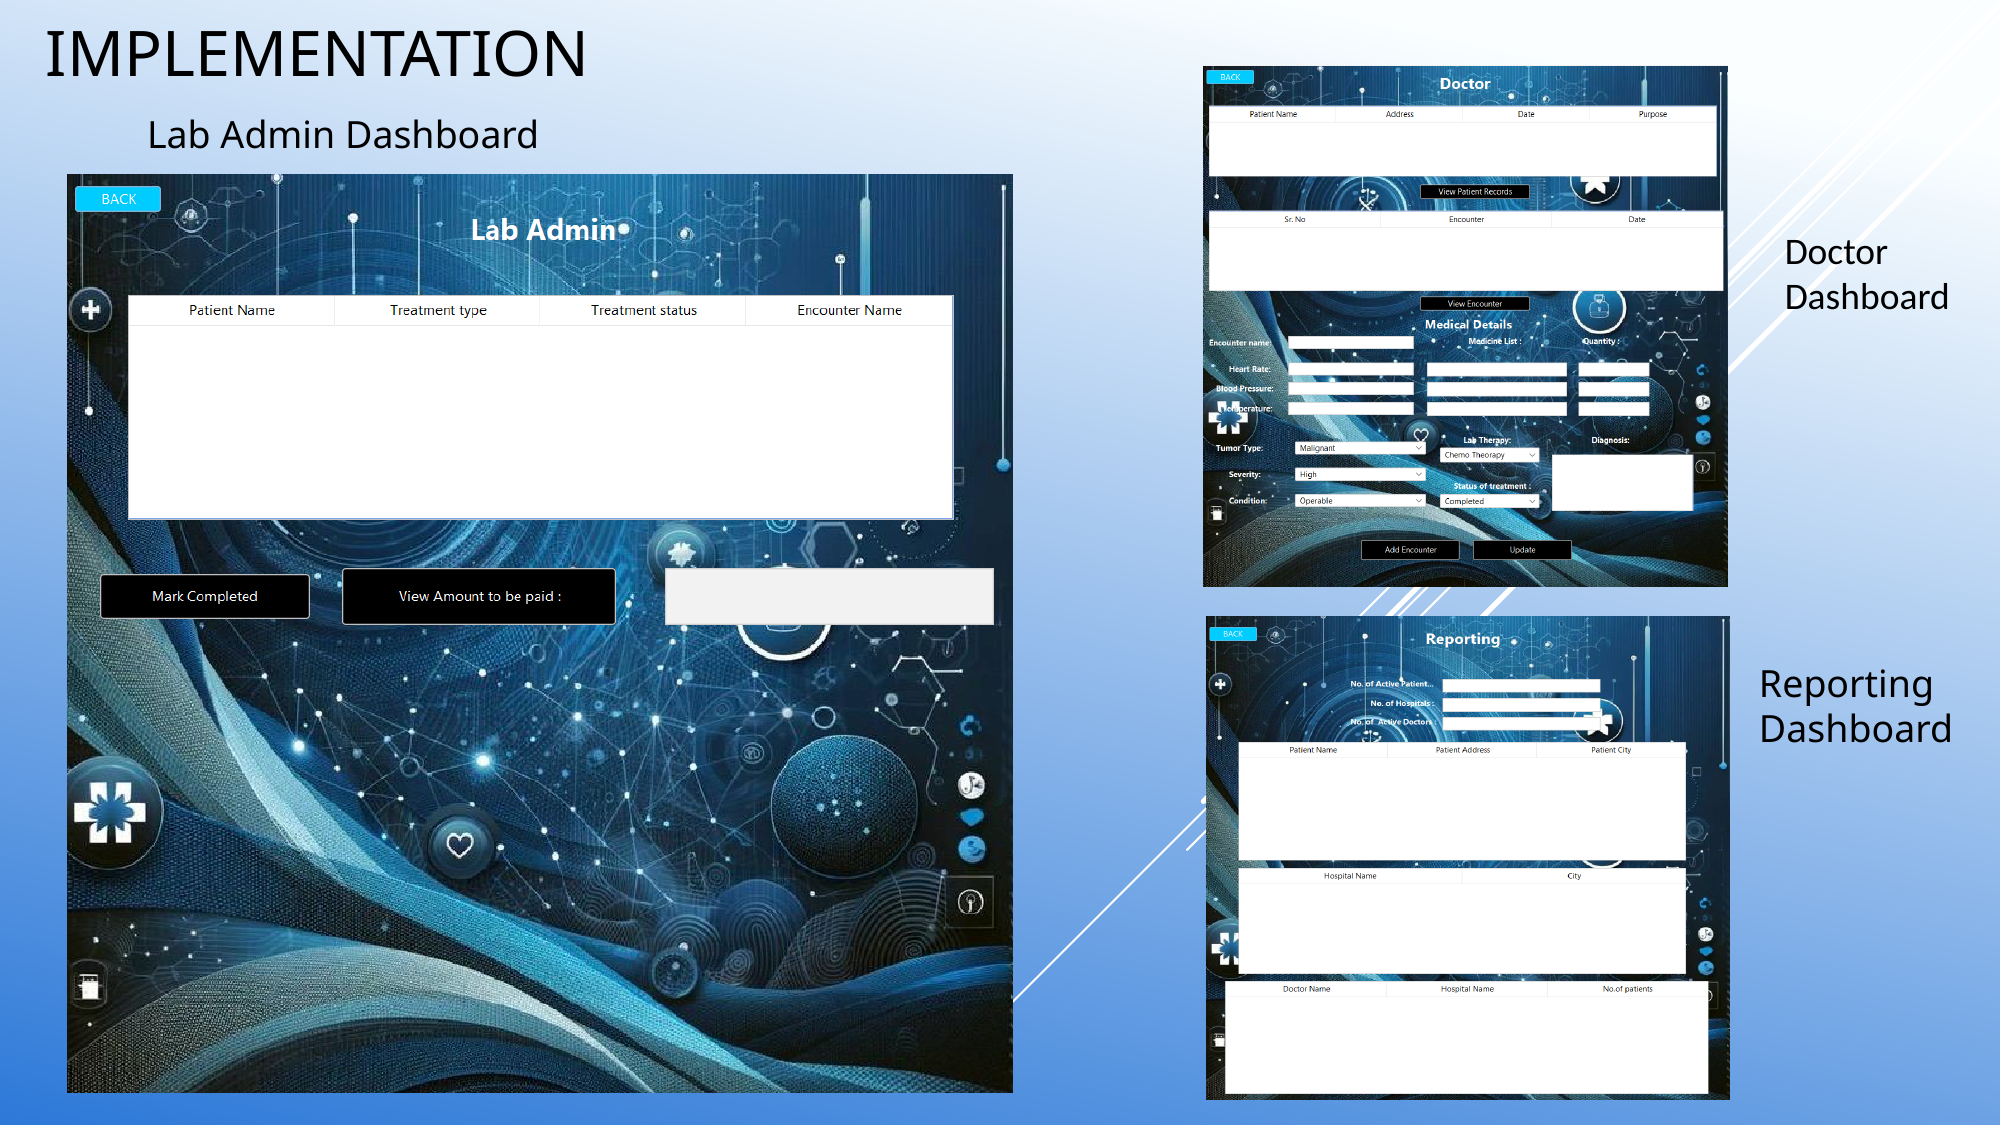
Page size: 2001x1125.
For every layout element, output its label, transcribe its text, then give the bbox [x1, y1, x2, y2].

picture [1206, 616, 1730, 1100]
subtitle [1013, 630, 1163, 950]
text_box Reporting Dashboard [1744, 652, 1981, 758]
picture [67, 174, 1013, 1093]
text_box Doctor Dashboard [1770, 219, 1981, 325]
title Implementation [30, 4, 817, 97]
text_box Lab Admin Dashboard [132, 103, 906, 163]
picture [1203, 65, 1728, 587]
